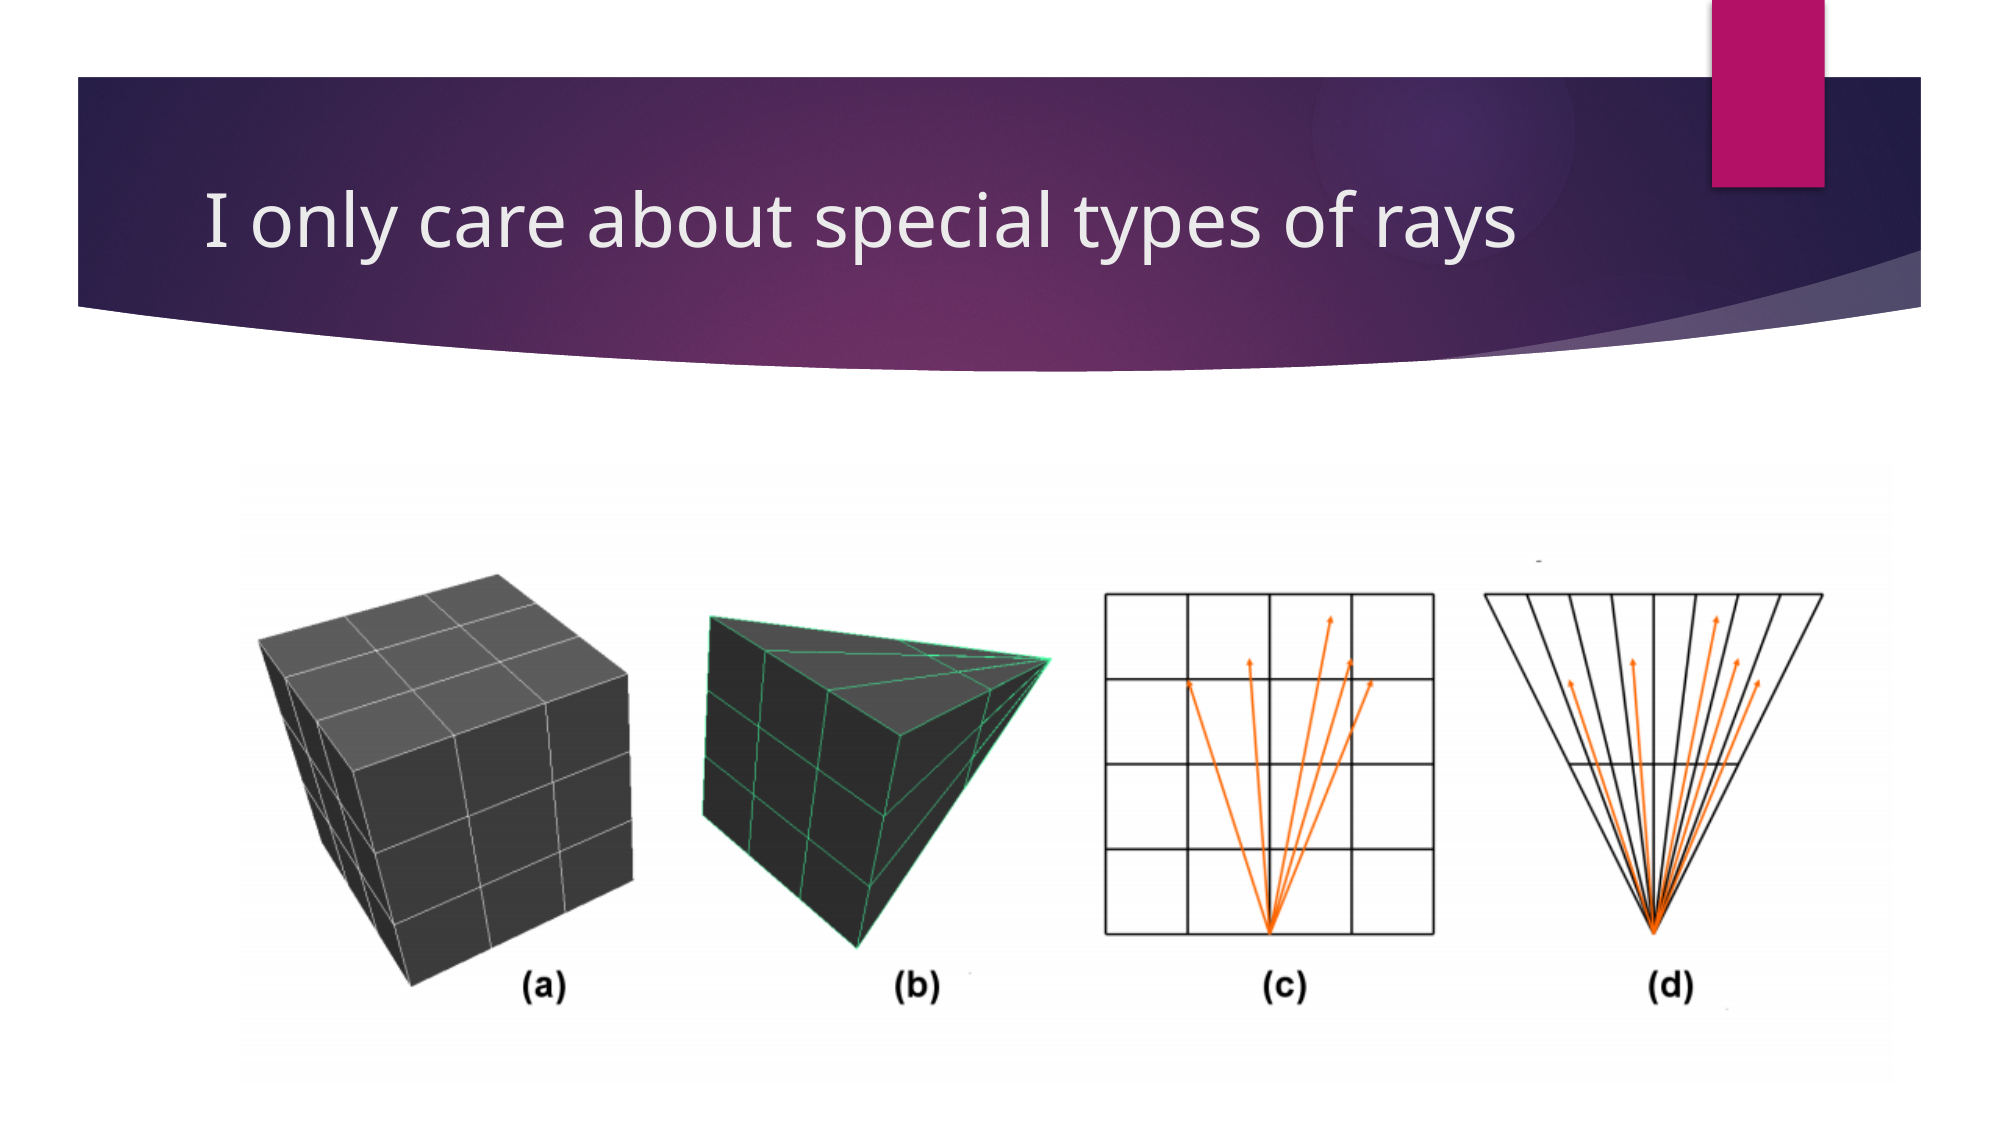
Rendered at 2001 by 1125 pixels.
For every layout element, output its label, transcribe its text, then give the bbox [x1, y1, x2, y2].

title I only care about special types of rays [189, 159, 1627, 276]
picture [189, 398, 1921, 1084]
